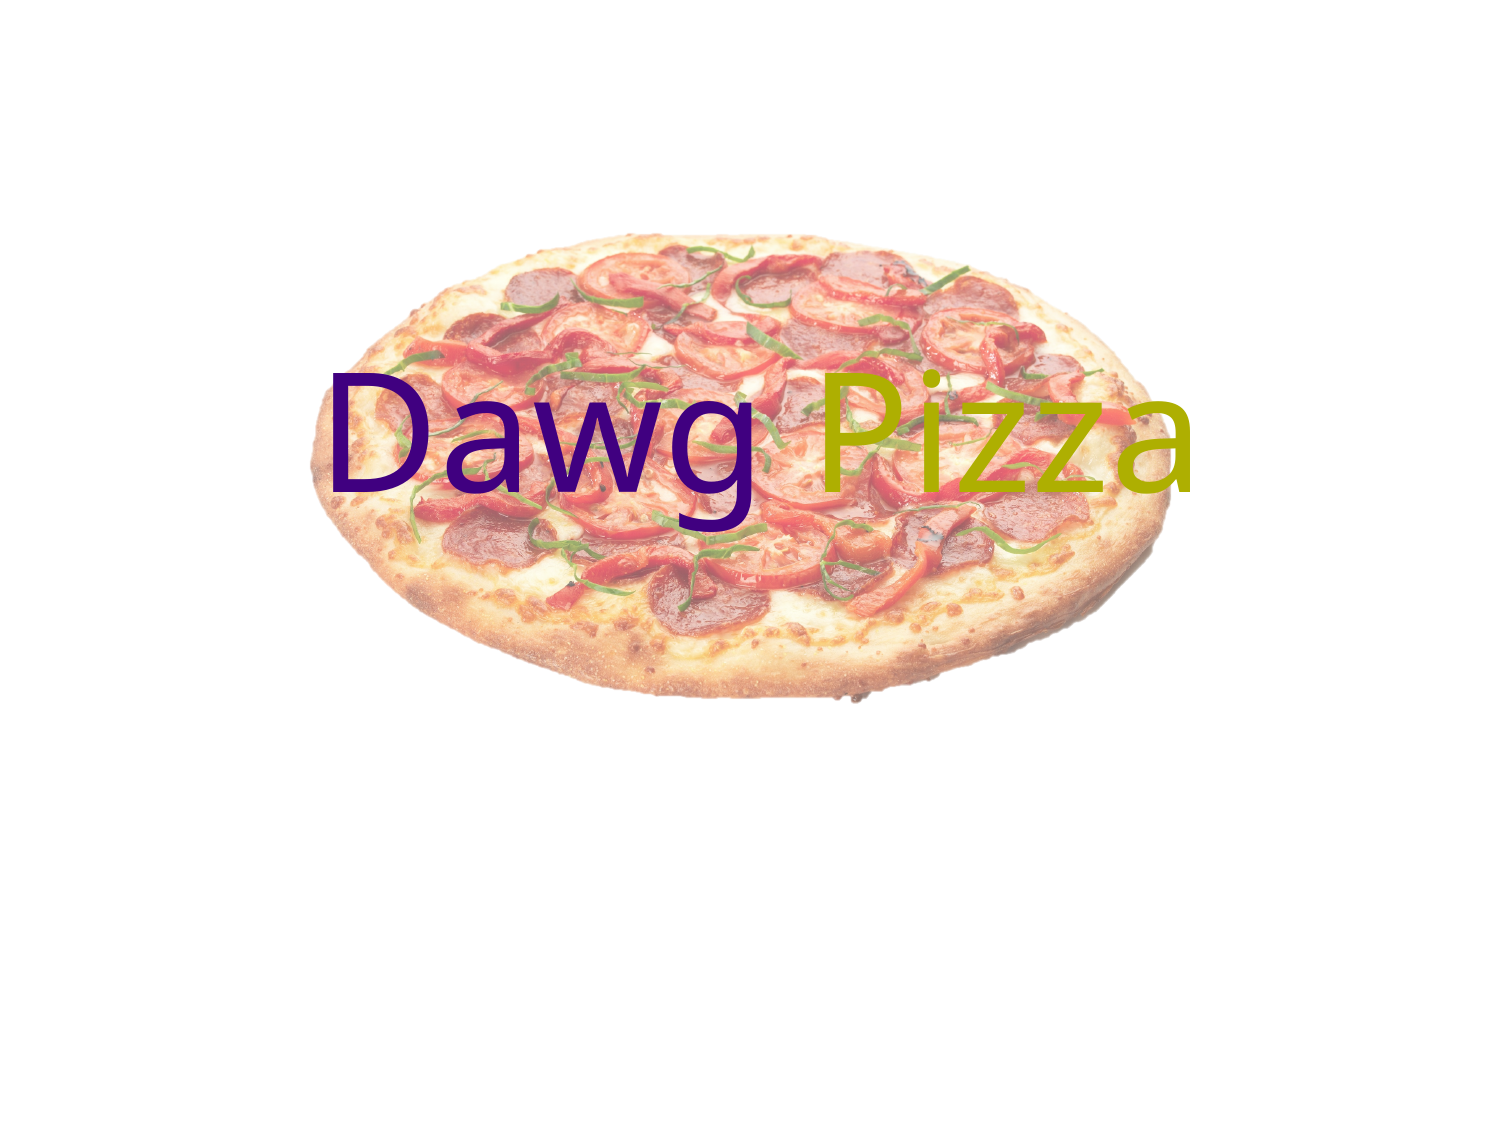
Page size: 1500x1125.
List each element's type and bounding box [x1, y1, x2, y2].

picture [253, 187, 1228, 768]
